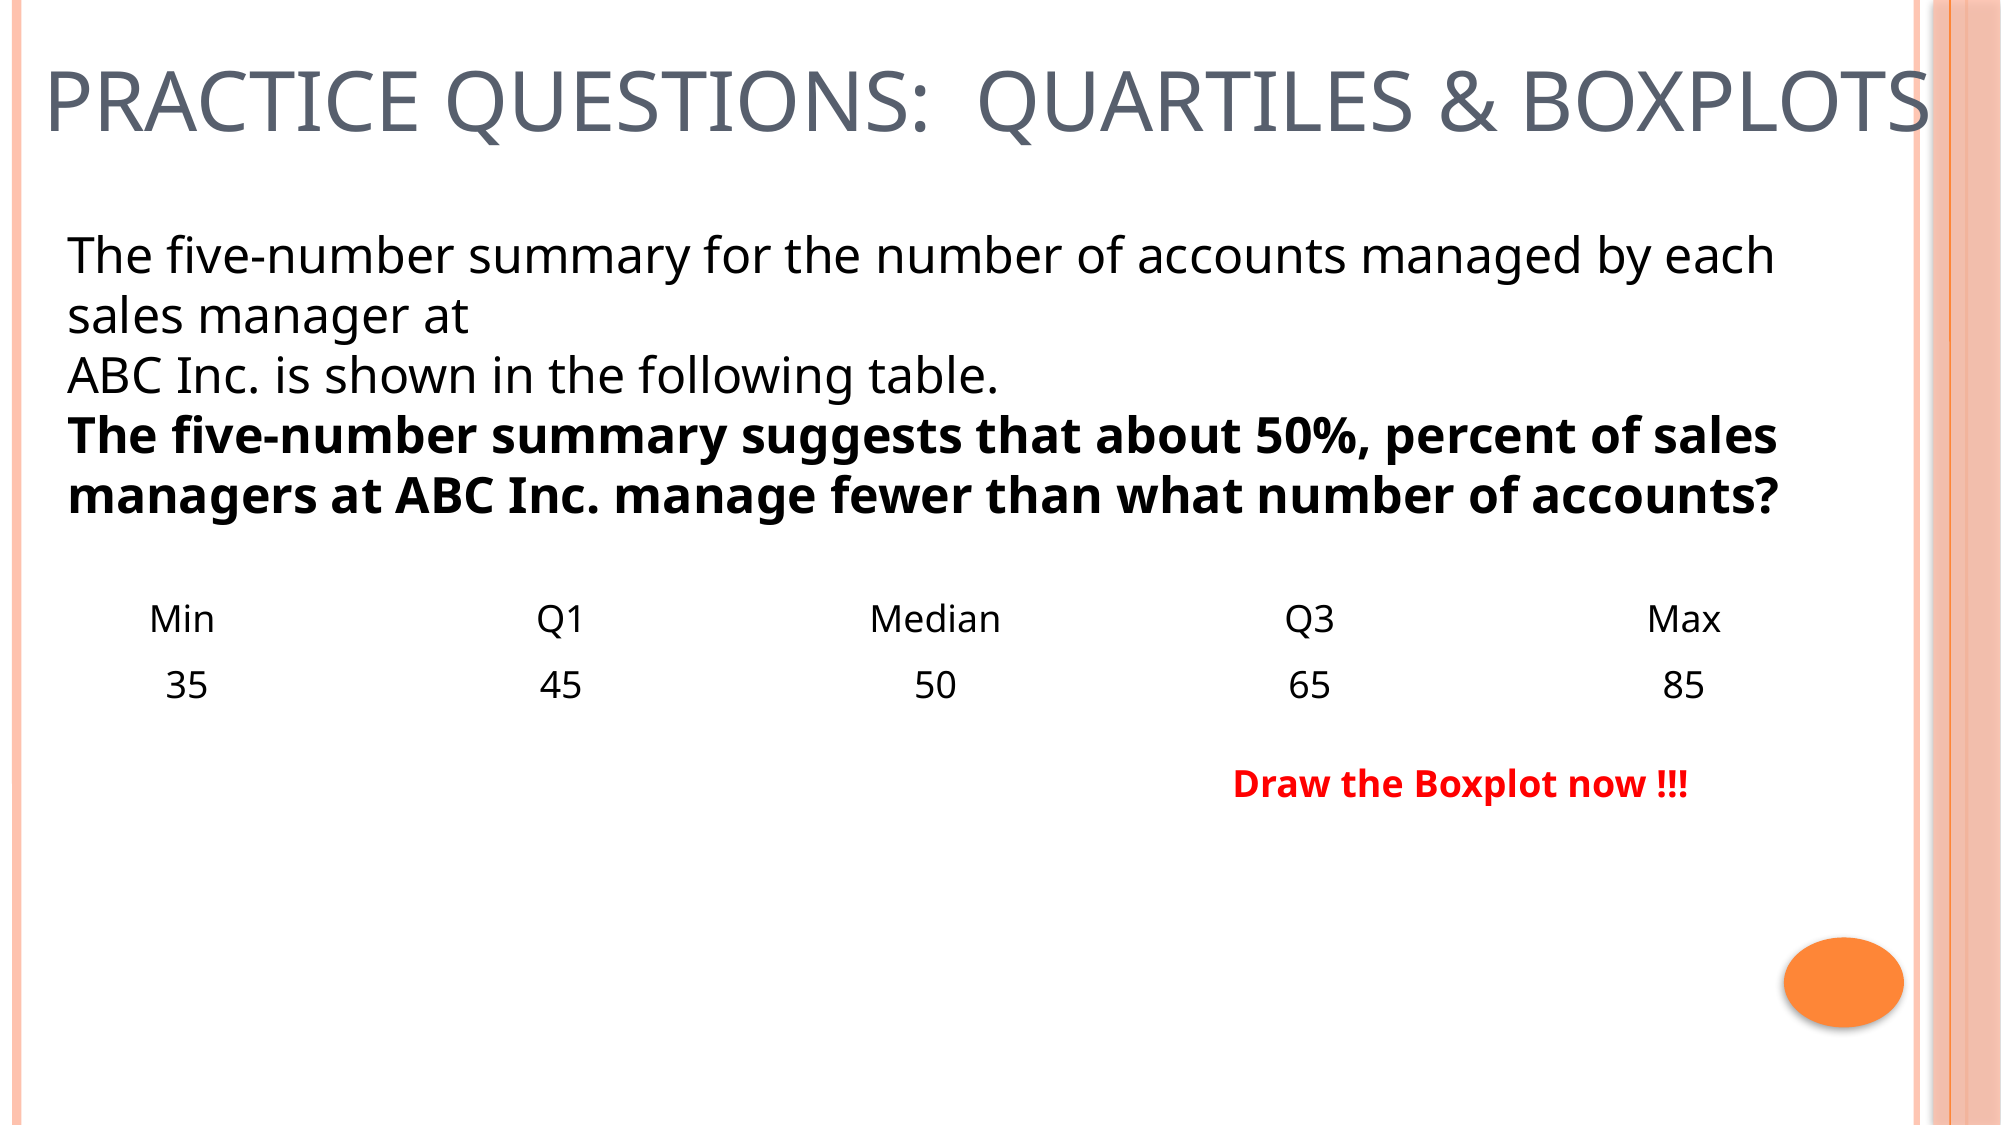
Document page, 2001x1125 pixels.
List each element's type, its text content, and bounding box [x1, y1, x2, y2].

table_cell 45 [374, 651, 748, 717]
table_header Q1 [374, 585, 748, 651]
table_header Q3 [1123, 585, 1497, 651]
text_box Draw the Boxplot now !!! [1217, 752, 1807, 813]
title Practice Questions: Quartiles & Boxplots [28, 0, 2000, 156]
table_header Min [0, 585, 374, 651]
table_cell 35 [0, 651, 374, 717]
table_cell 85 [1497, 651, 1871, 717]
table_header Median [748, 585, 1123, 651]
text_box The five-number summary for the number of accounts managed by each sales manager at ABC Inc. is shown in the following table. The five-number summary suggests that about 50%, percent of sales managers at ABC Inc. manage fewer than what number of accounts? [52, 215, 1872, 531]
table_header Max [1497, 585, 1871, 651]
table_cell 65 [1123, 651, 1497, 717]
slide_number 75 [1583, 1062, 2000, 1125]
table_cell 50 [748, 651, 1123, 717]
